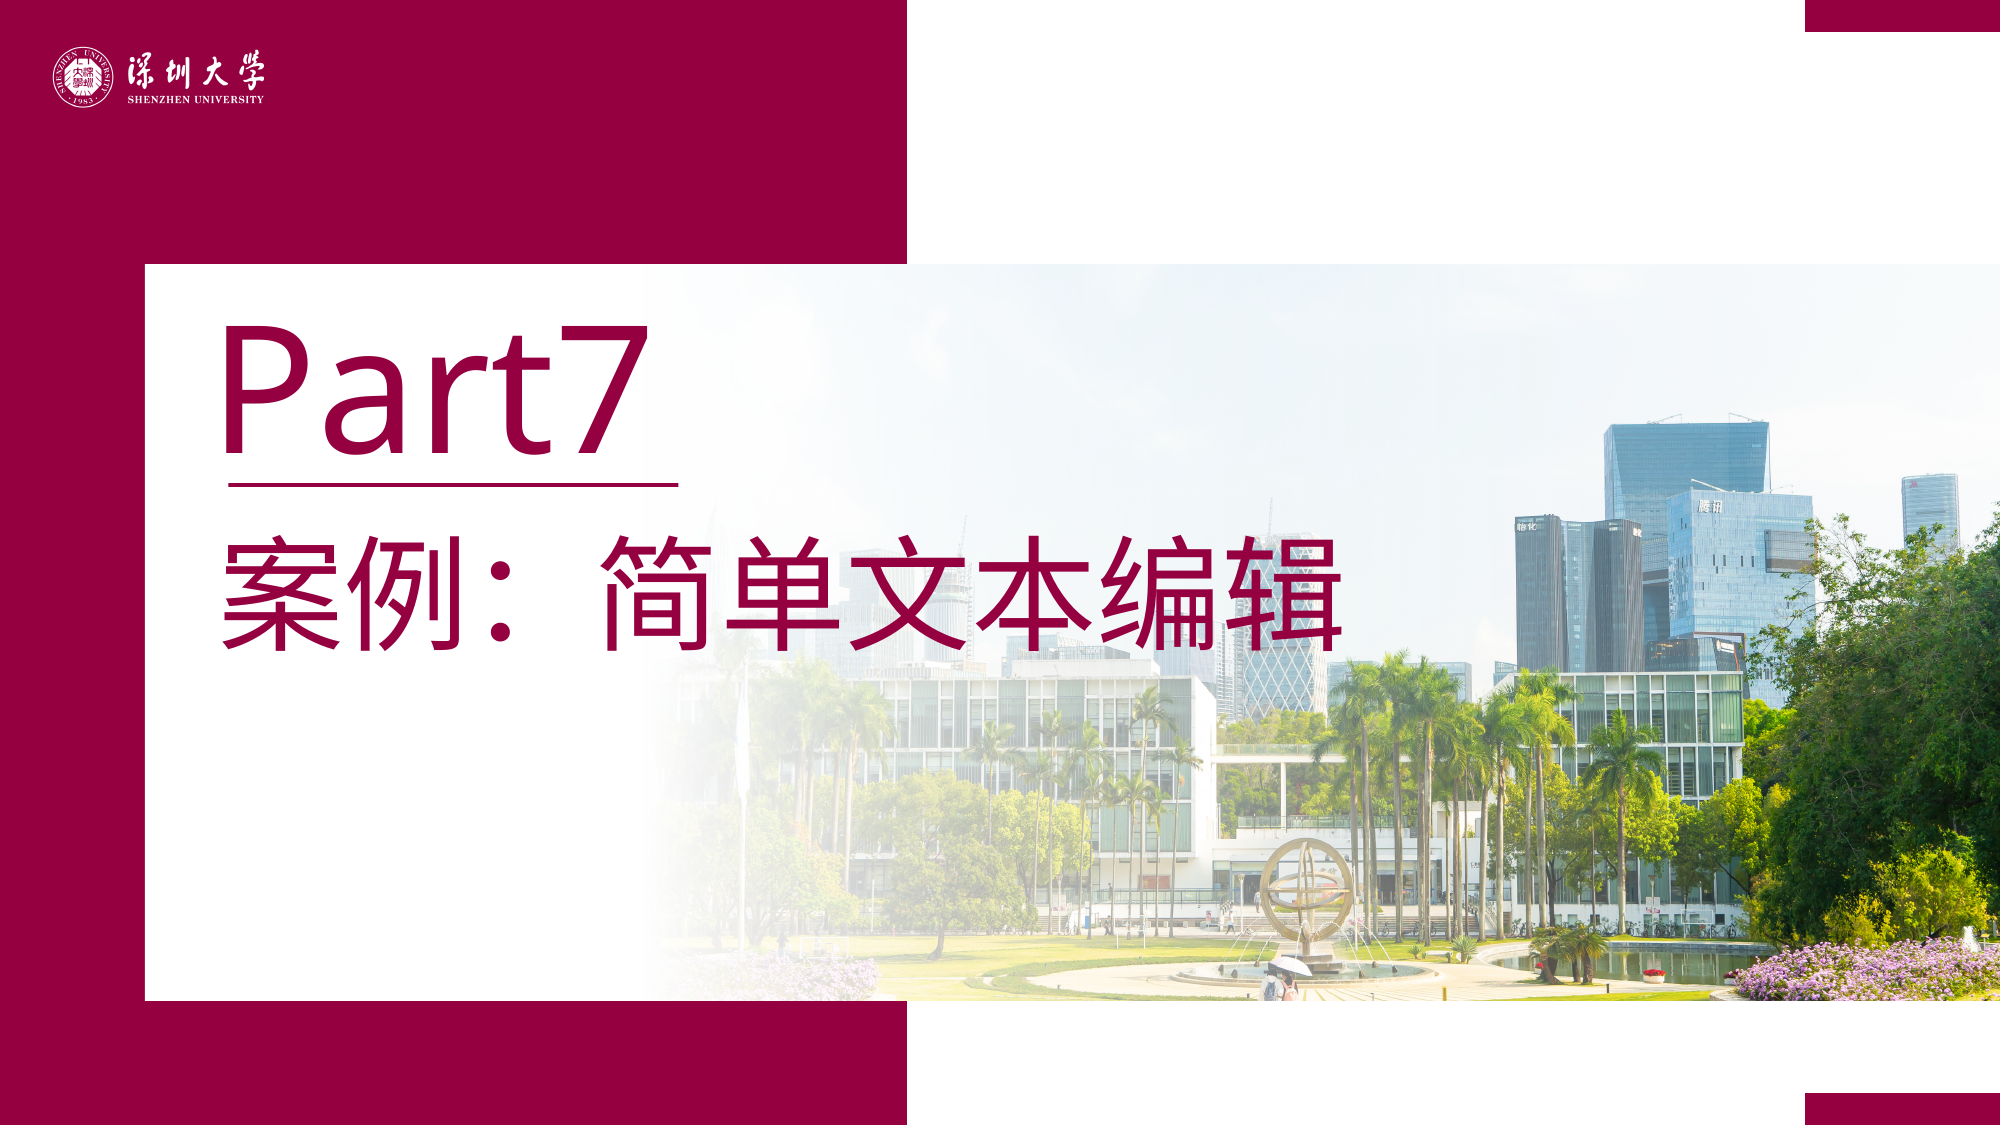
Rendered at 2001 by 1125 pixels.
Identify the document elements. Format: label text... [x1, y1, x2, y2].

text_box [907, 264, 1729, 1001]
text_box [1729, 264, 1804, 1001]
picture [33, 32, 288, 124]
text_box 案例：简单文本编辑 [907, 515, 1390, 667]
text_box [0, 0, 907, 1125]
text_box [1804, 0, 2000, 1125]
